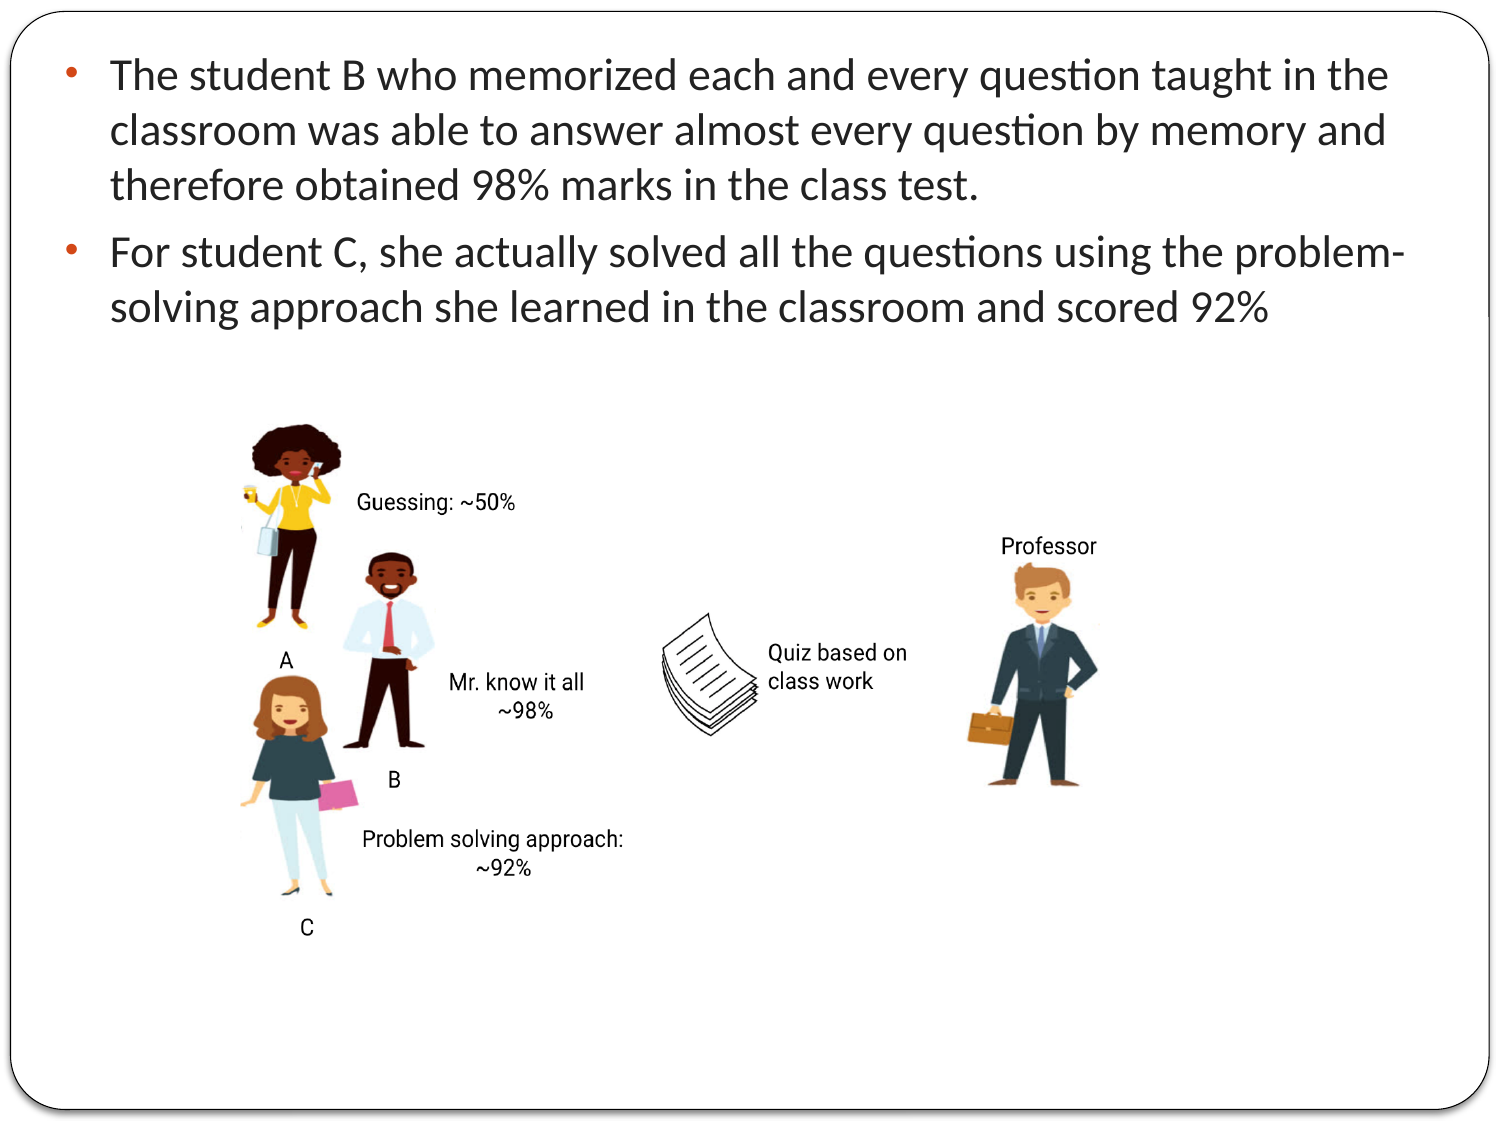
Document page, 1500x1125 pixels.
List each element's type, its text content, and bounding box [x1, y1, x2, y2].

list The student B who memorized each and every question taught in the classroom was able to answer almost every question by memory and therefore obtained 98% marks in the class test. For student C, she actually solved all the questions using the problem-solving approach she learned in the classroom and scored 92% [50, 37, 1450, 1088]
picture [237, 412, 1113, 938]
